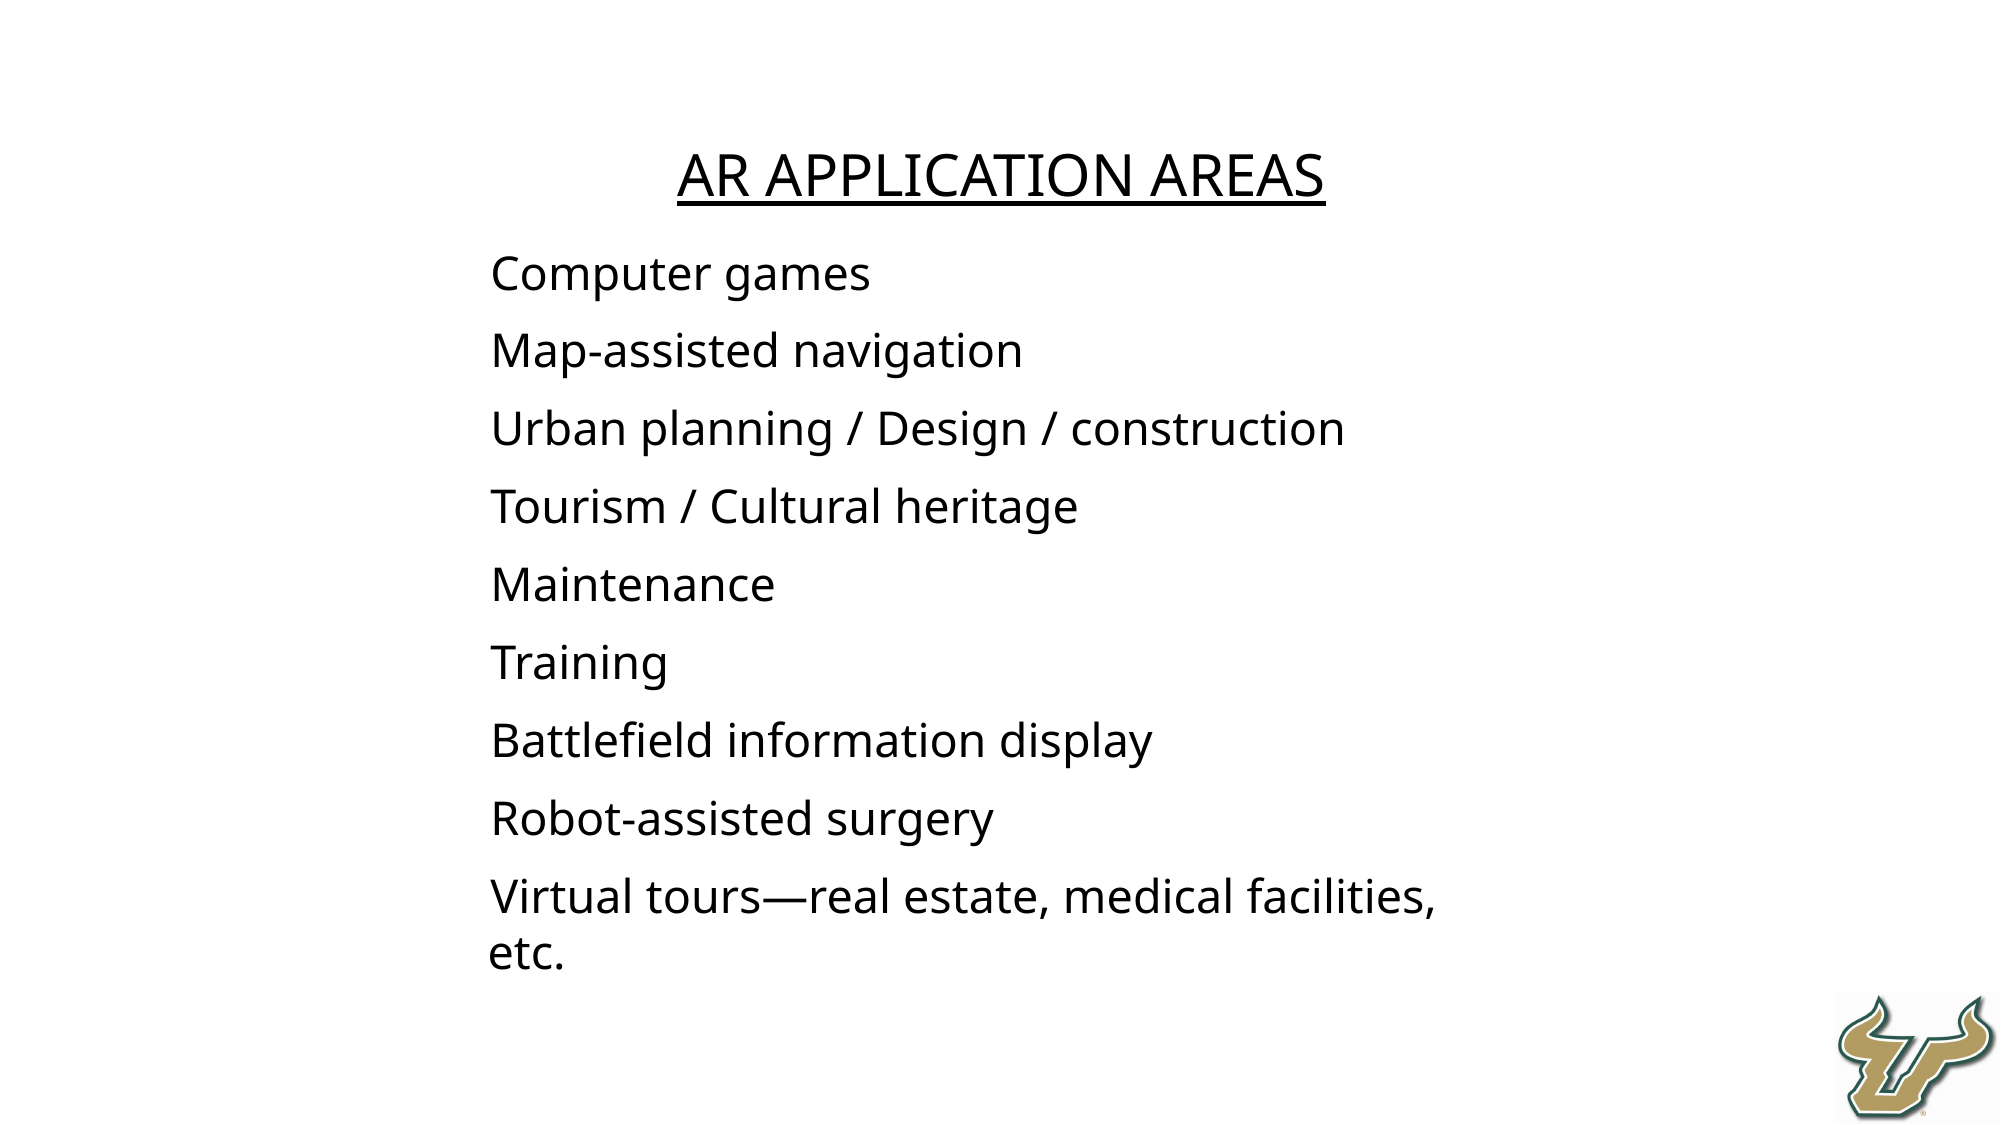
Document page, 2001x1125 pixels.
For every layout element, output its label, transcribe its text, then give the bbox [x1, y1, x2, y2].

list AR Application Areas Computer games Map-assisted navigation Urban planning / Design / construction Tourism / Cultural heritage Maintenance Training Battlefield information display Robot-assisted surgery Virtual tours—real estate, medical facilities, etc. [472, 135, 1528, 990]
picture [1835, 992, 2000, 1124]
